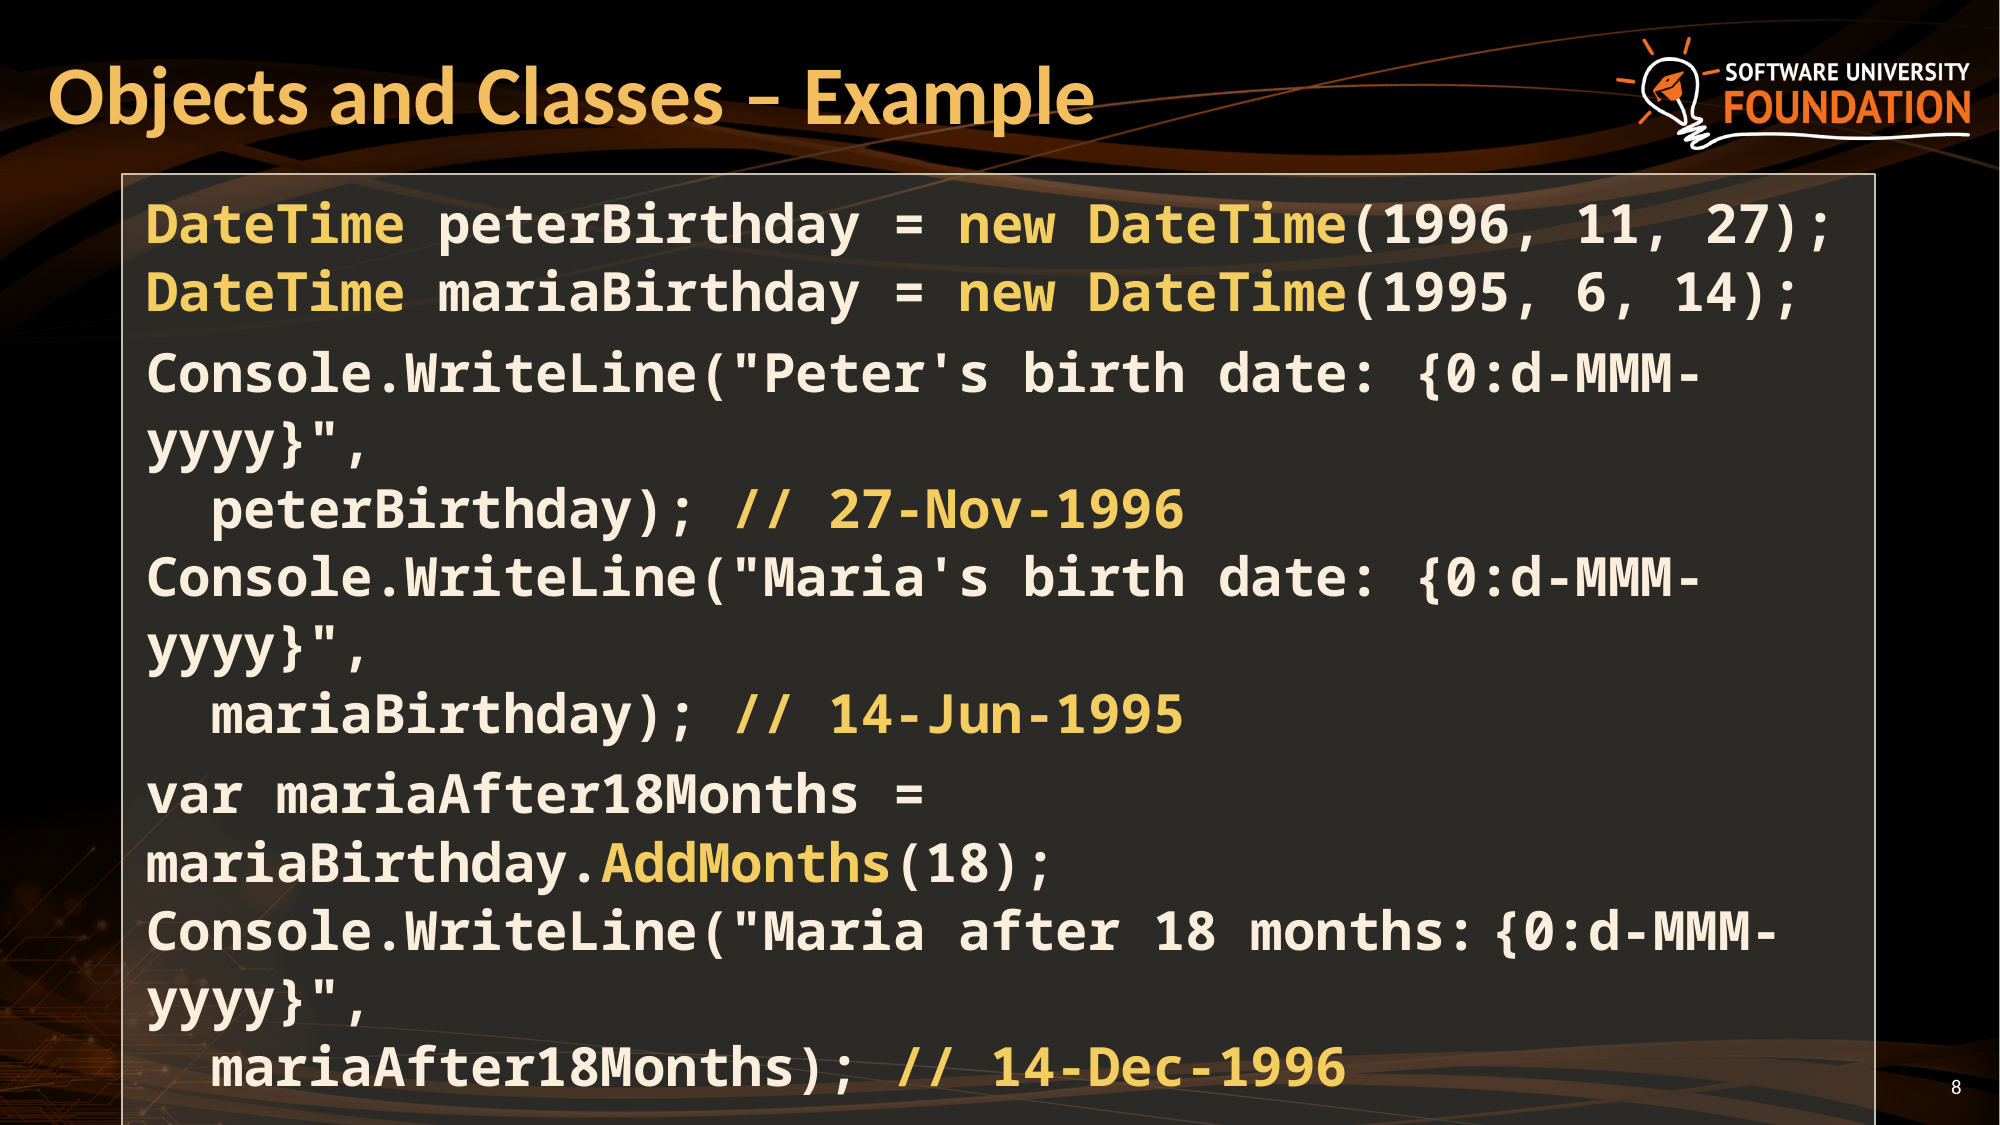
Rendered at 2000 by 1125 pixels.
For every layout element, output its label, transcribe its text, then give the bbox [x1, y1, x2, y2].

text_box DateTime peterBirthday = new DateTime(1996, 11, 27); DateTime mariaBirthday = new DateTime(1995, 6, 14); Console.WriteLine("Peter's birth date: {0:d-MMM-yyyy}", peterBirthday); // 27-Nov-1996 Console.WriteLine("Maria's birth date: {0:d-MMM-yyyy}", mariaBirthday); // 14-Jun-1995 var mariaAfter18Months = mariaBirthday.AddMonths(18); Console.WriteLine("Maria after 18 months: {0:d-MMM-yyyy}", mariaAfter18Months); // 14-Dec-1996 TimeSpan ageDiff = peterBirthday.Subtract(mariaBirthday); Console.WriteLine("Maria older than Peter by: {0} days", ageDiff.Days); // 532 days [122, 173, 1875, 1125]
slide_number 8 [1897, 1070, 1968, 1103]
title Objects and Classes – Example [30, 6, 1602, 189]
picture [0, 0, 2000, 1125]
